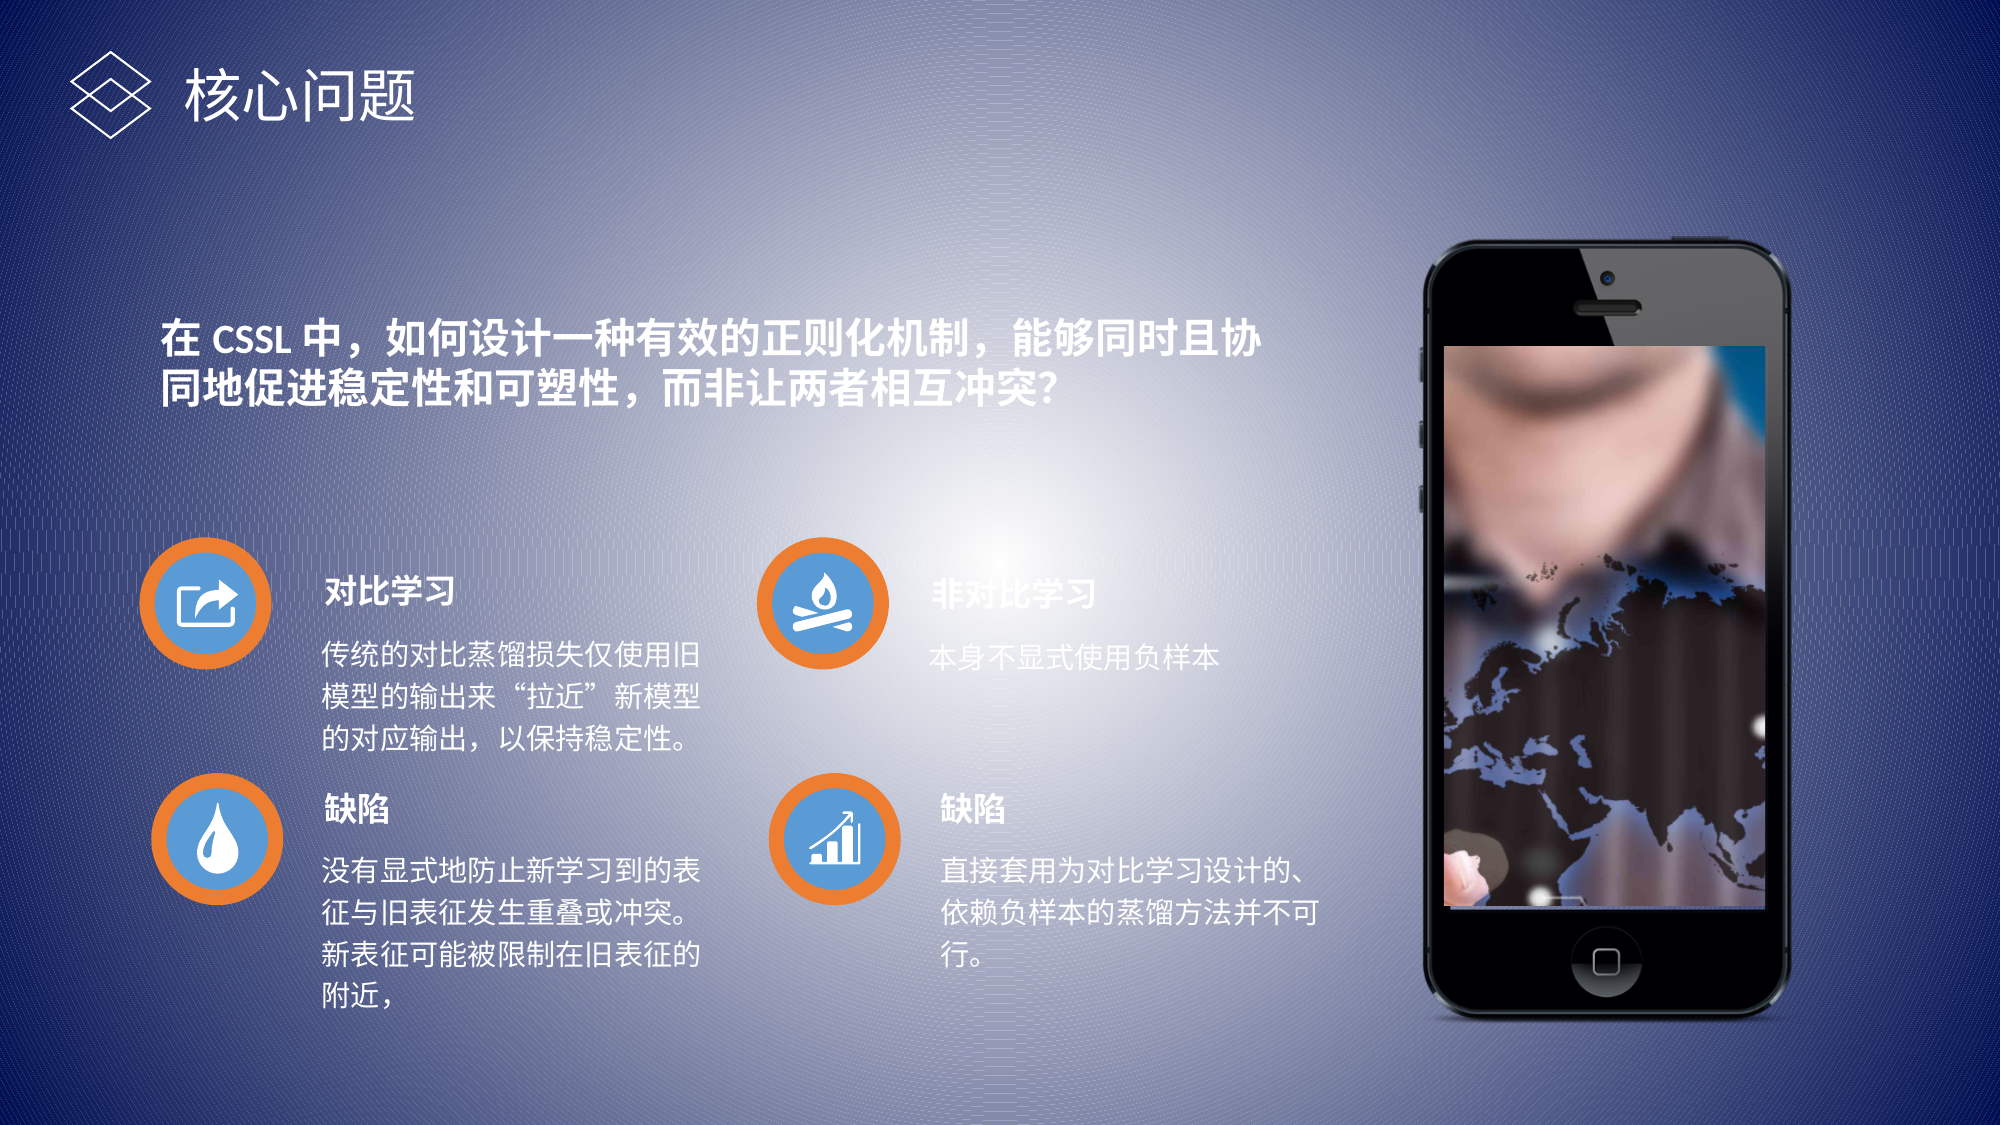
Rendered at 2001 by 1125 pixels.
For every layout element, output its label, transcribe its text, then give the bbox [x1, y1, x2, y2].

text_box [928, 573, 1310, 672]
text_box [321, 788, 703, 1012]
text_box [940, 788, 1322, 970]
picture [1366, 196, 1854, 1079]
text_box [139, 537, 272, 670]
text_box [768, 773, 901, 906]
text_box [71, 52, 874, 138]
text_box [321, 570, 703, 754]
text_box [756, 537, 889, 670]
text_box 在CSSL中，如何设计一种有效的正则化机制，能够同时且协同地促进稳定性和可塑性，而非让两者相互冲突？ [146, 304, 1280, 420]
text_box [151, 773, 284, 906]
